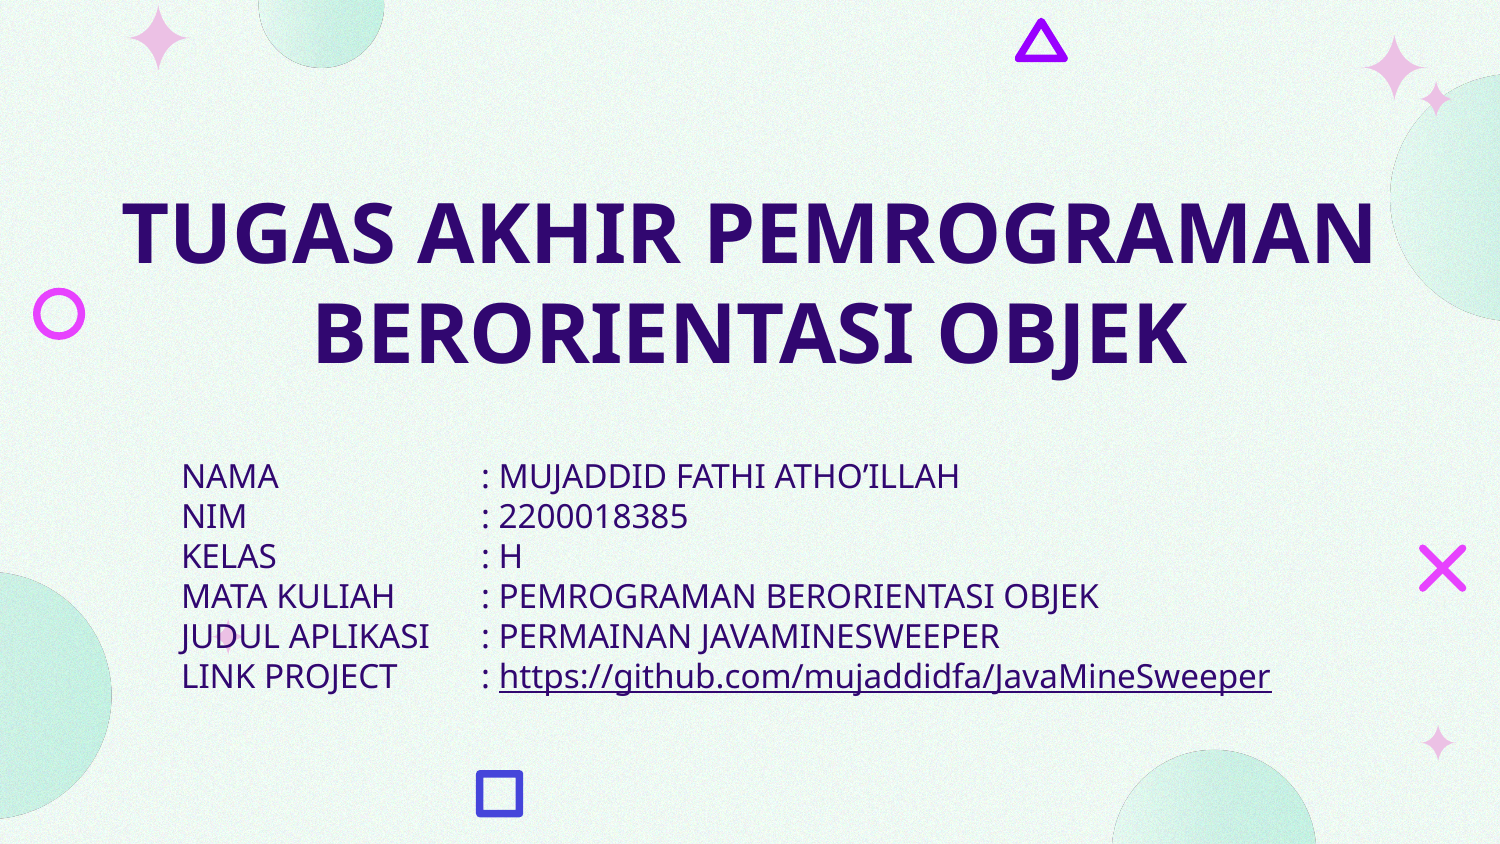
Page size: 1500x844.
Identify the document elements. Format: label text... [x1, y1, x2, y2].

title TUGAS AKHIR PEMROGRAMAN BERORIENTASI OBJEK [47, 178, 1453, 396]
subtitle NAMA : MUJADDID FATHI ATHO’ILLAH NIM : 2200018385 KELAS : H MATA KULIAH : PEMROGRAMAN BERORIENTASI OBJEK JUDUL APLIKASI : PERMAINAN JAVAMINESWEEPER LINK PROJECT : https://github.com/mujaddidfa/JavaMineSweeper [166, 440, 1334, 707]
picture [0, 0, 1500, 844]
